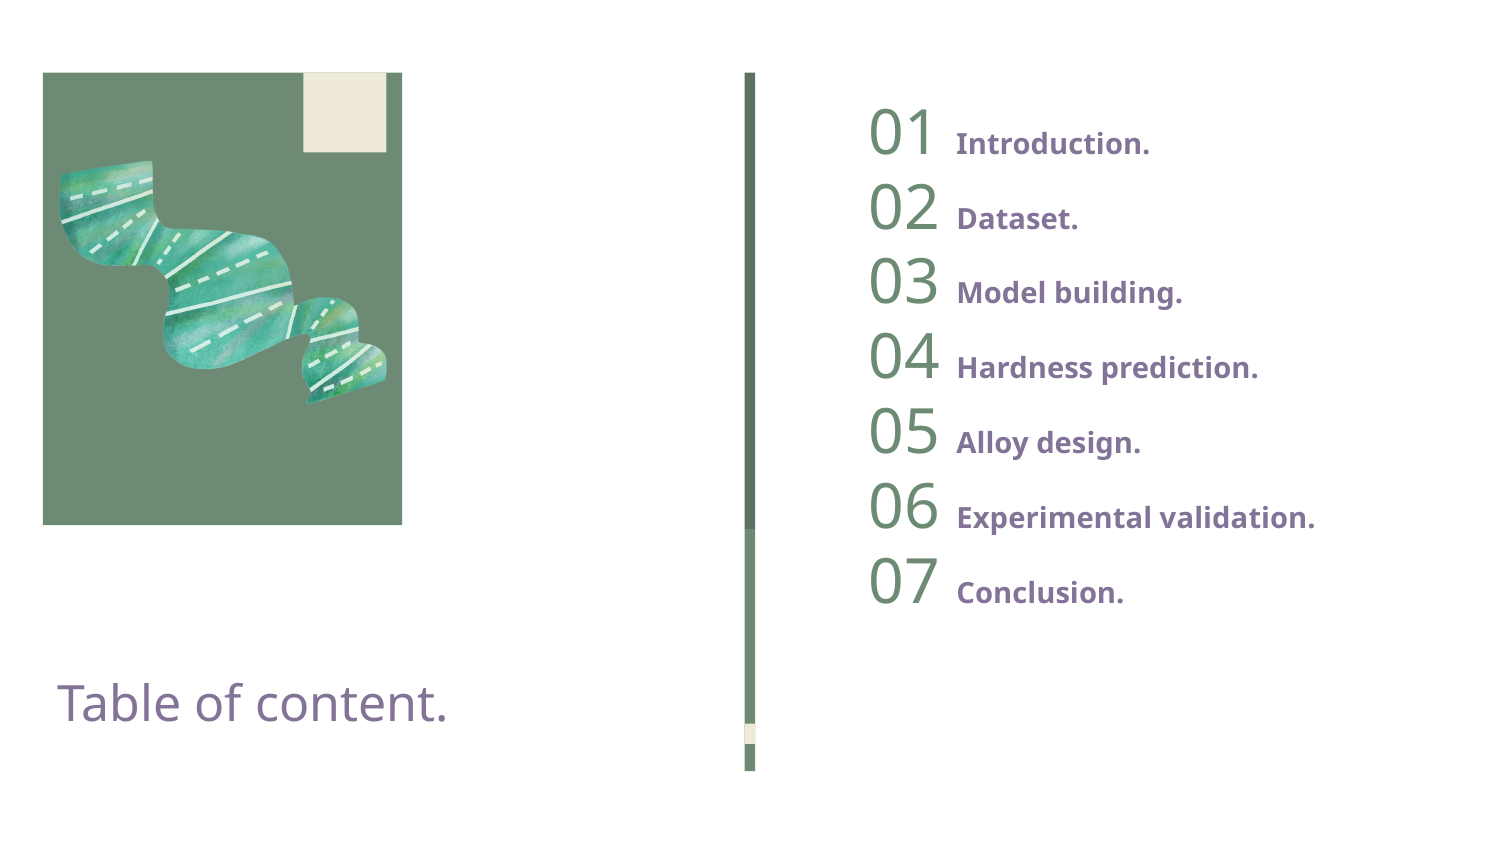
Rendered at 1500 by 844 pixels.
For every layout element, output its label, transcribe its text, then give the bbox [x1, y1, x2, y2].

text_box Table of content. [42, 656, 525, 748]
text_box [744, 72, 756, 772]
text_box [42, 72, 403, 526]
text_box 01 Introduction. 02 Dataset. 03 Model building. 04 Hardness prediction. 05 Alloy design. 06 Experimental validation. 07 Conclusion. [853, 76, 1407, 632]
